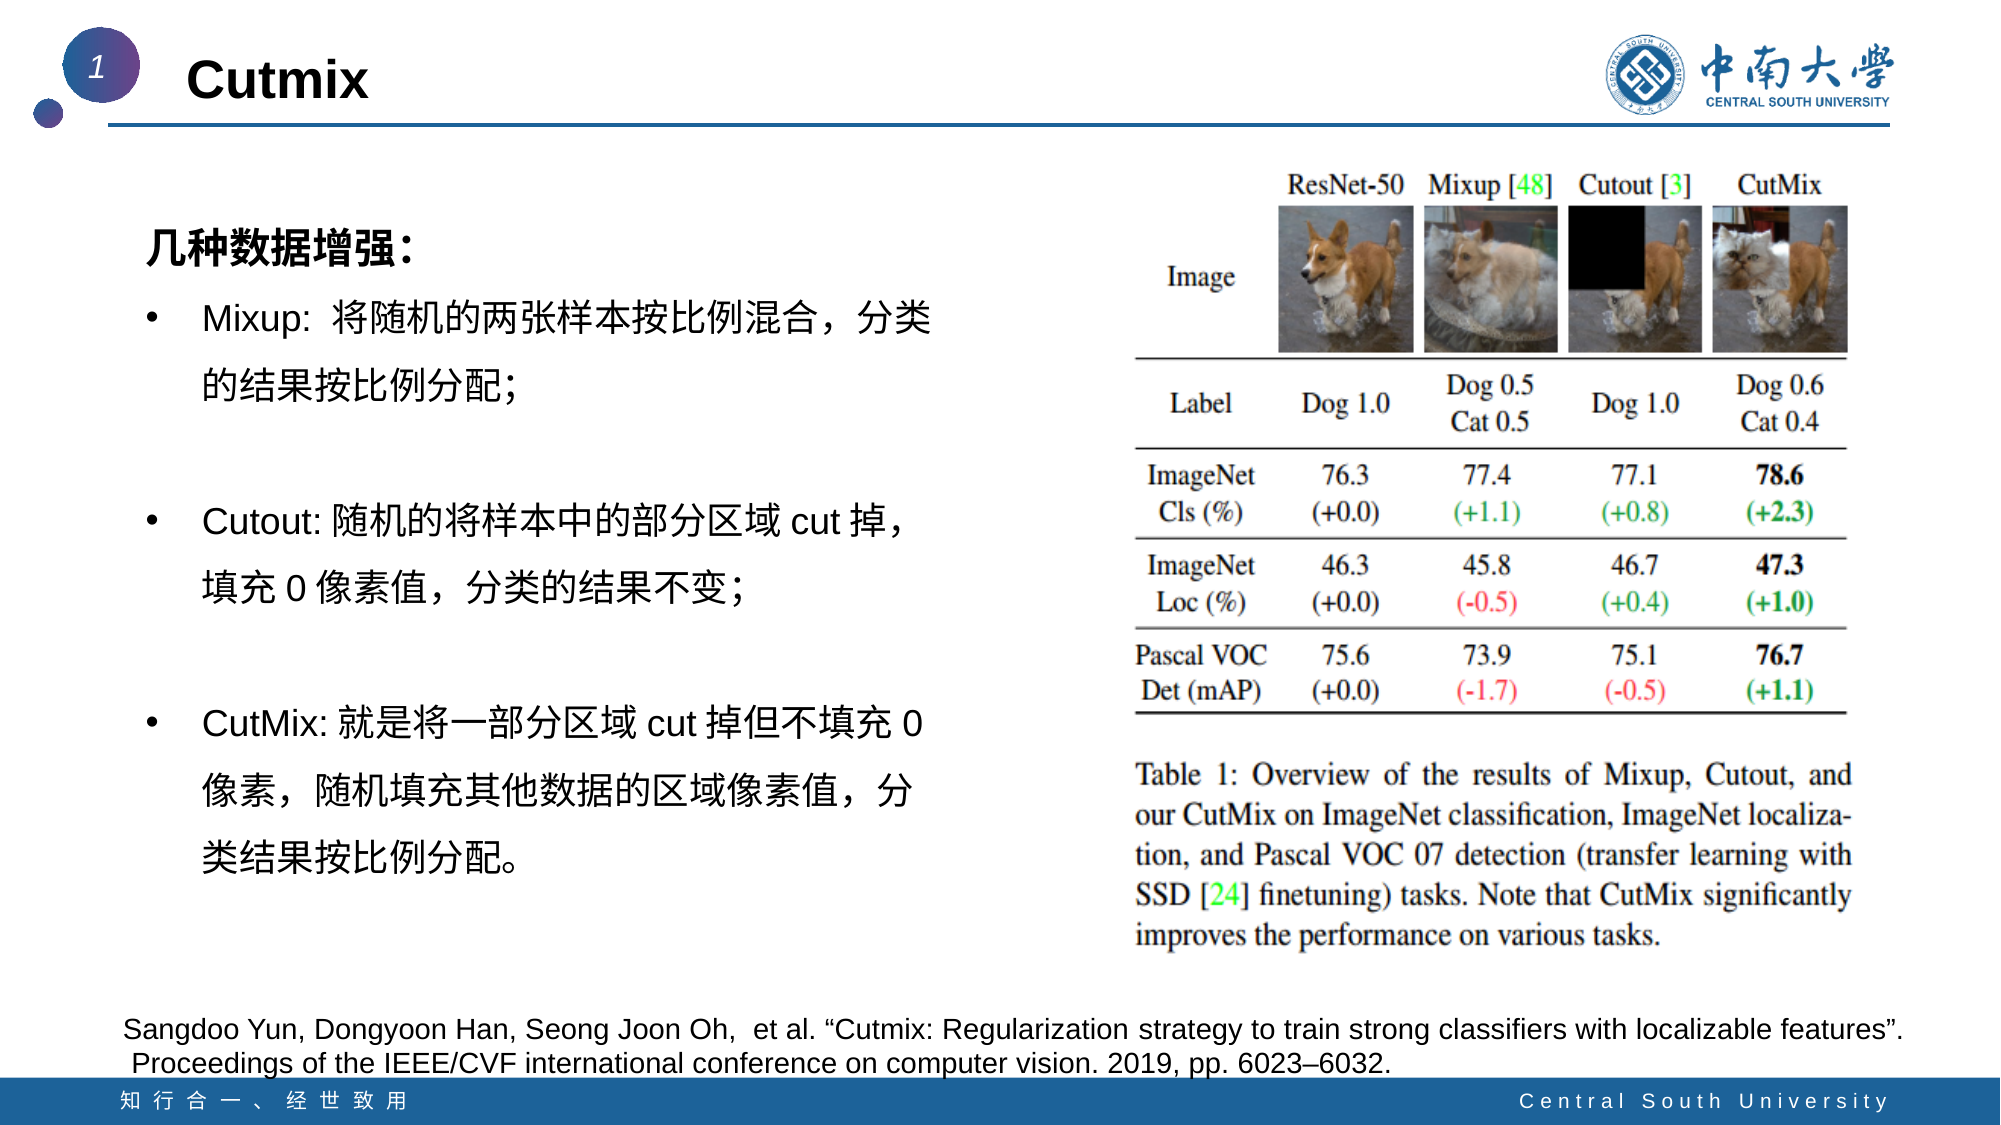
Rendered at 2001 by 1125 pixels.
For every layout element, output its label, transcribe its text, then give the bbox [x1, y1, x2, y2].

text_box [158, 0, 1050, 118]
text_box Central South University [1504, 1088, 1902, 1120]
text_box [0, 1077, 2000, 1125]
text_box 知行合一、经世致用 [105, 1080, 423, 1120]
text_box 几种数据增强： Mixup: 将随机的两张样本按比例混合，分类的结果按比例分配； Cutout:随机的将样本中的部分区域cut掉，填充0像素值，分类的结果不变； CutMix:就是将一部分区域cut掉但不填充0像素，随机填充其他数据的区域像素值，分类结果按比例分配。 [130, 189, 953, 931]
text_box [32, 25, 153, 129]
text_box Cutmix [186, 9, 1441, 118]
picture [1088, 145, 1937, 967]
text_box Sangdoo Yun, Dongyoon Han, Seong Joon Oh, et al. “Cutmix: Regularization strategy to train strong classifiers with localizable features”. Proceedings of the IEEE/CVF international conference on computer vision. 2019, pp. 6023–6032. [108, 1002, 1945, 1088]
picture [1594, 28, 1908, 121]
